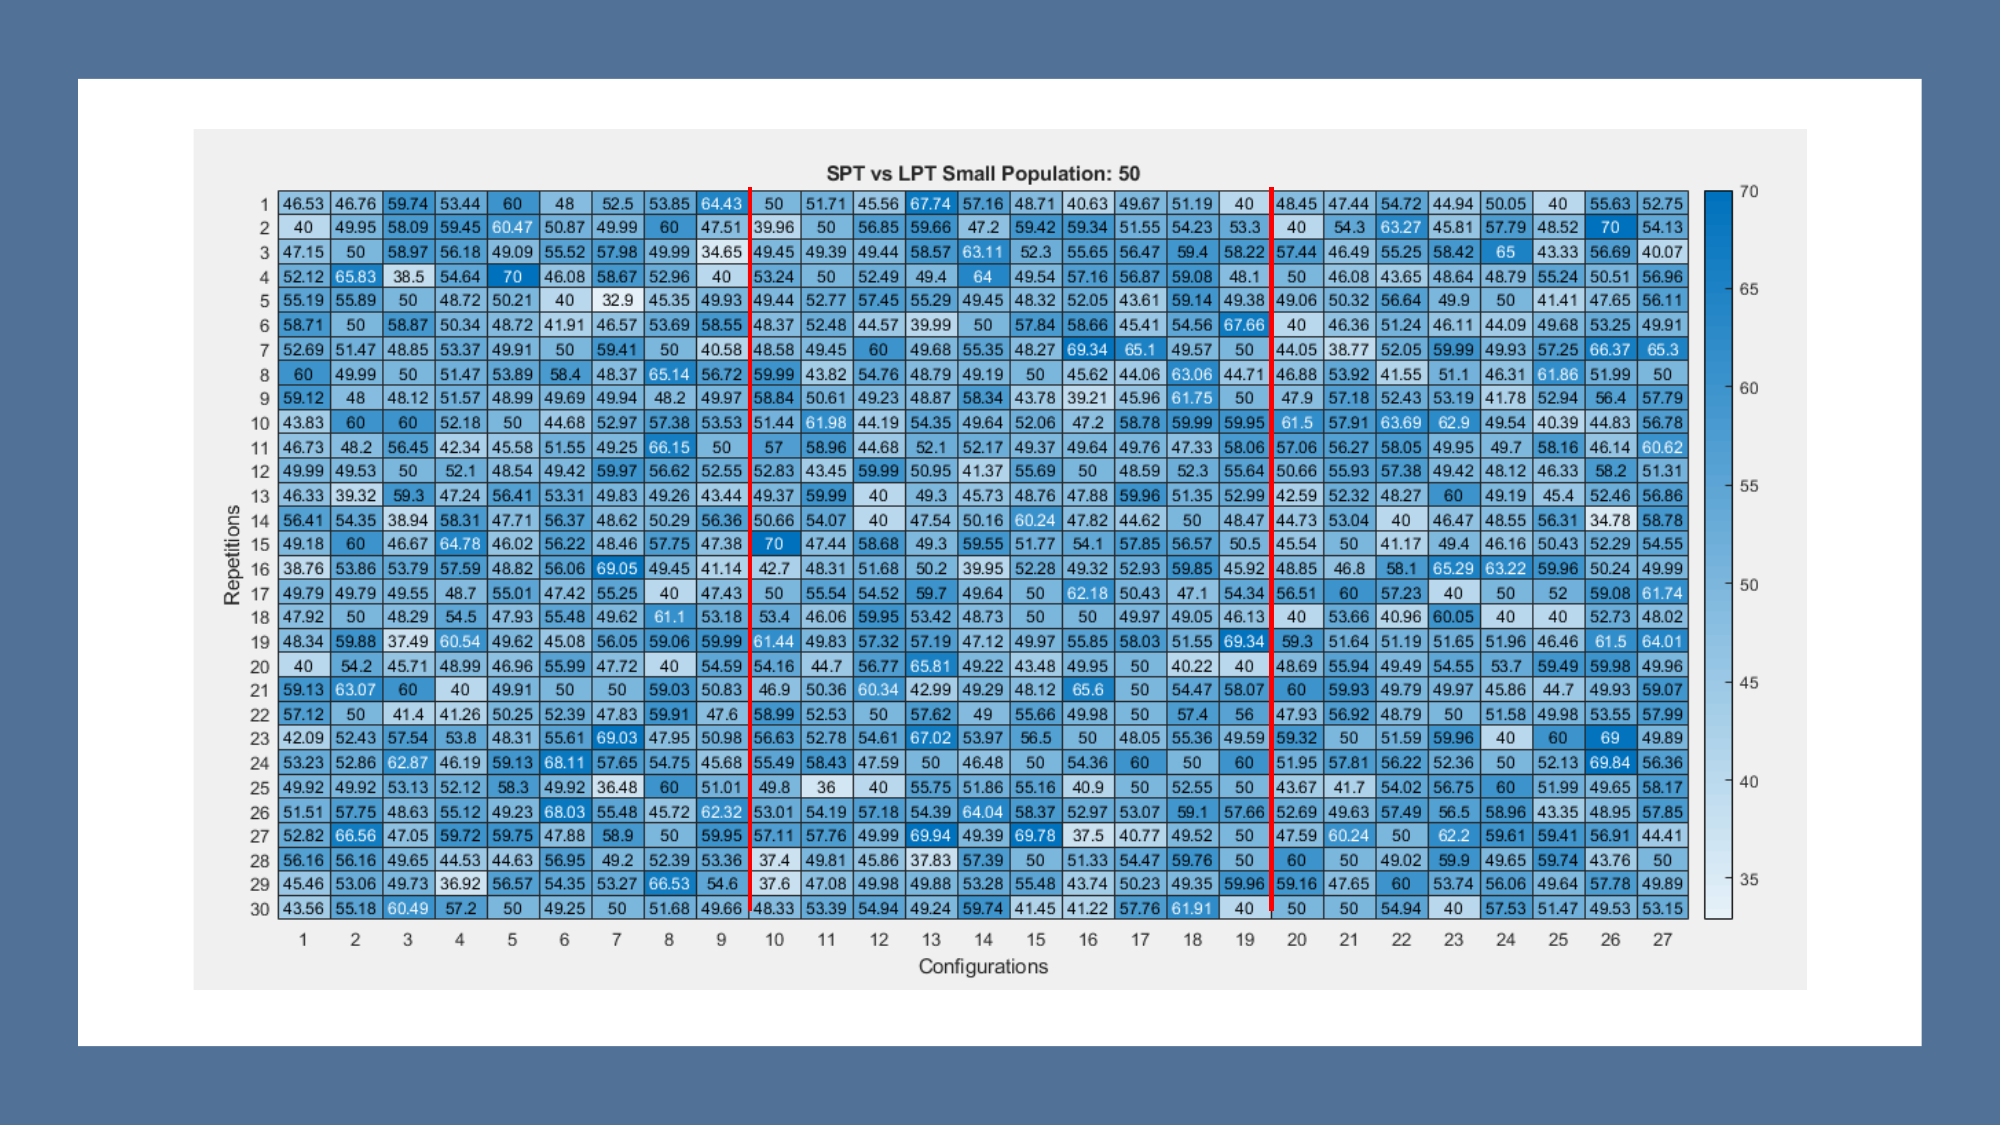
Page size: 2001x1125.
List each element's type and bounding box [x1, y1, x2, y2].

list [193, 129, 1808, 991]
text_box [77, 77, 1923, 1048]
text_box [0, 0, 2000, 1125]
